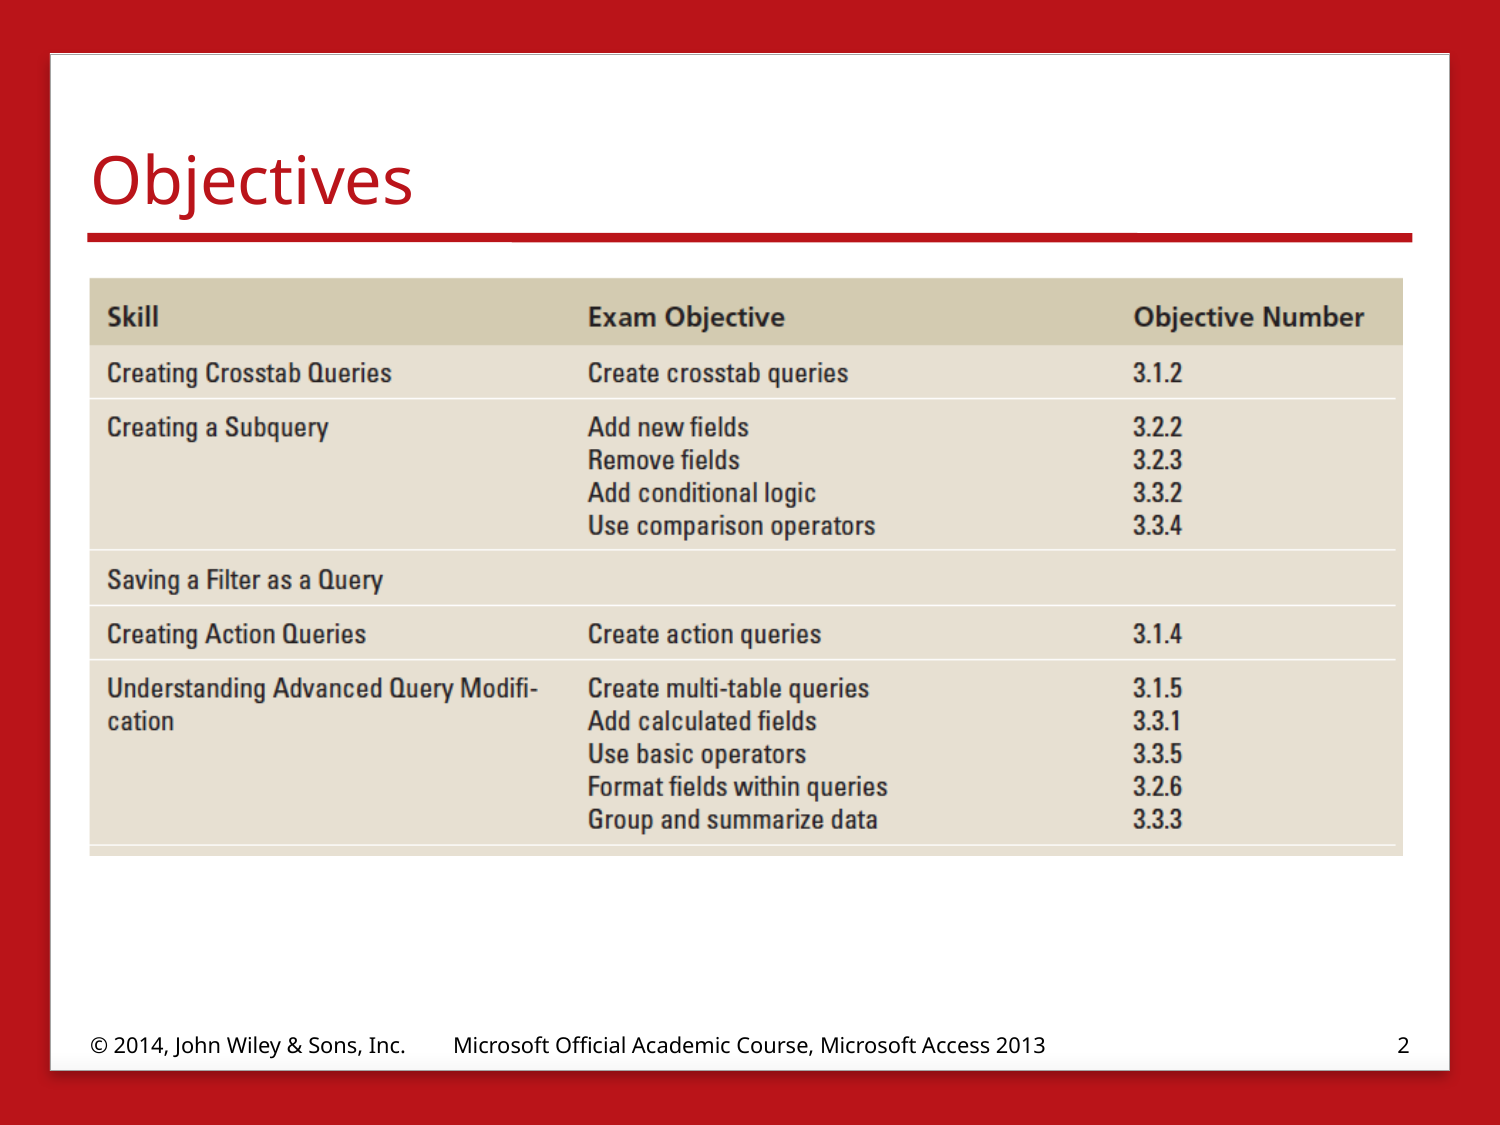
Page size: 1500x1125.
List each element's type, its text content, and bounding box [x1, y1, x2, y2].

picture [87, 274, 1403, 856]
slide_number 2 [1074, 1024, 1426, 1103]
title Objectives [74, 74, 1426, 226]
footer Microsoft Official Academic Course, Microsoft Access 2013 [431, 1024, 1069, 1103]
slide_number © 2014, John Wiley & Sons, Inc. [74, 1024, 426, 1103]
